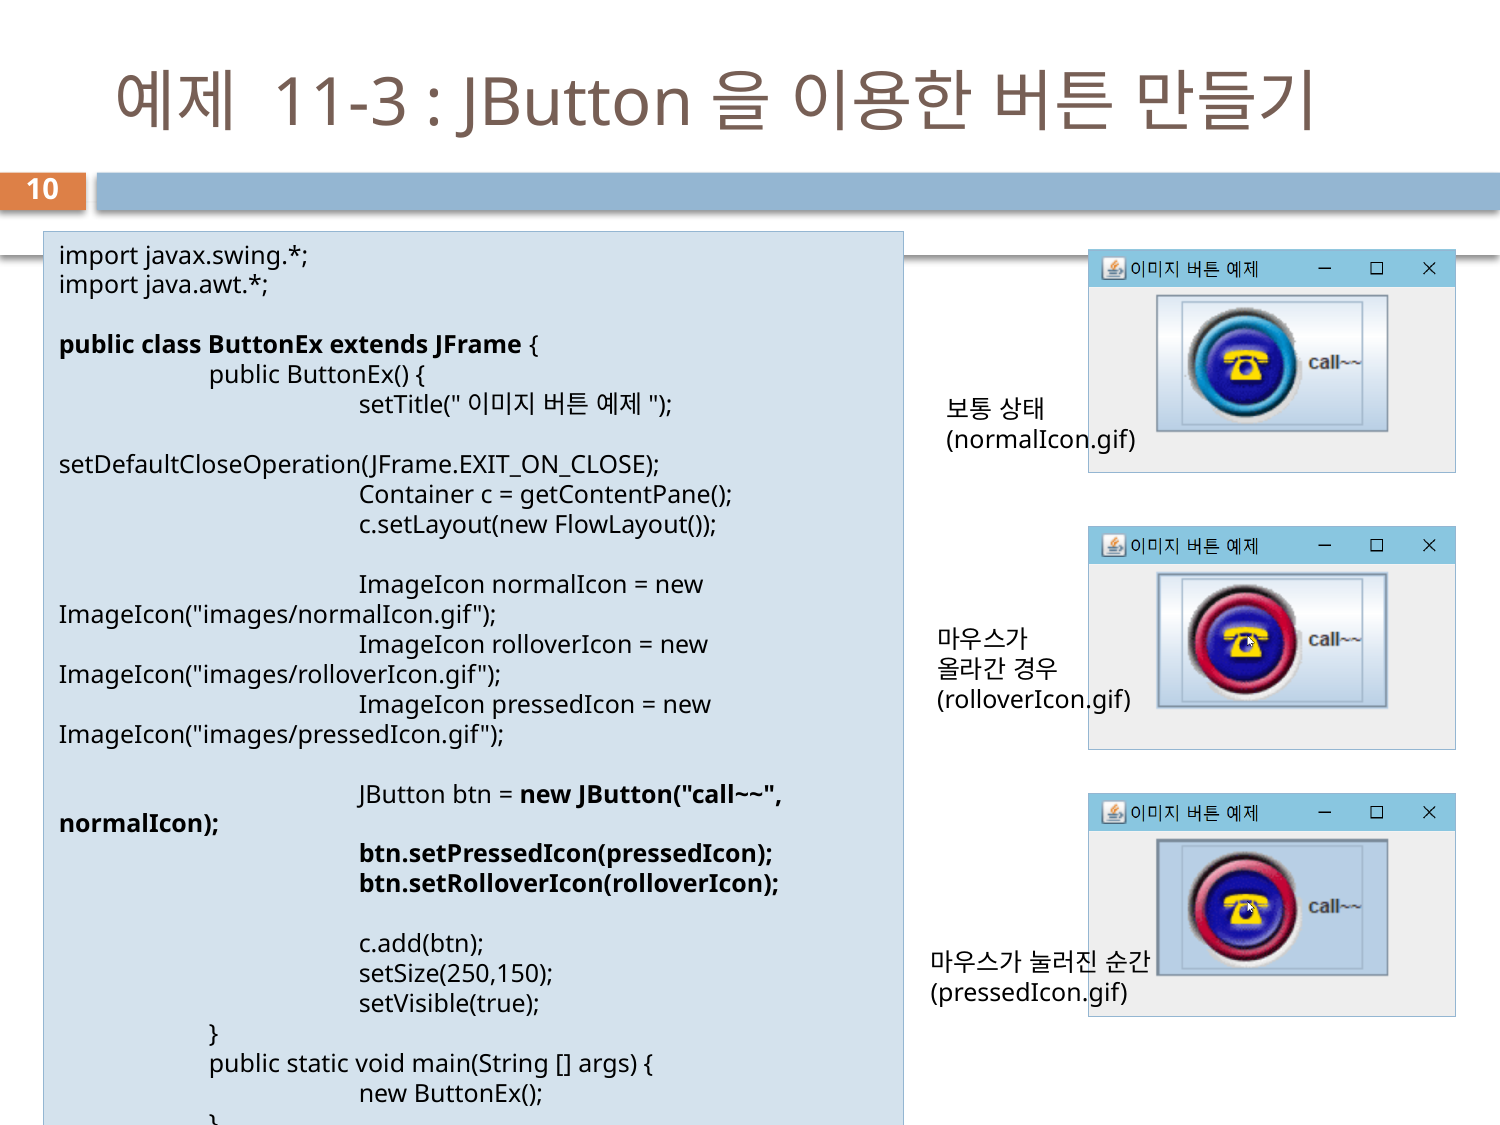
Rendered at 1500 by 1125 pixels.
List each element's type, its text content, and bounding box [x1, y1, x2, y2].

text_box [903, 249, 1457, 1017]
slide_number 10 [0, 170, 87, 211]
text_box import javax.swing.*; import java.awt.*; public class ButtonEx extends JFrame { public ButtonEx() { setTitle("이미지 버튼 예제"); setDefaultCloseOperation(JFrame.EXIT_ON_CLOSE); Container c = getContentPane(); c.setLayout(new FlowLayout()); ImageIcon normalIcon = new ImageIcon("images/normalIcon.gif"); ImageIcon rolloverIcon = new ImageIcon("images/rolloverIcon.gif"); ImageIcon pressedIcon = new ImageIcon("images/pressedIcon.gif"); JButton btn = new JButton("call~~", normalIcon); btn.setPressedIcon(pressedIcon); btn.setRolloverIcon(rolloverIcon); c.add(btn); setSize(250,150); setVisible(true); } public static void main(String [] args) { new ButtonEx(); } } [43, 231, 904, 1125]
title 예제 11-3 : JButton을 이용한 버튼 만들기 [99, 37, 1438, 161]
